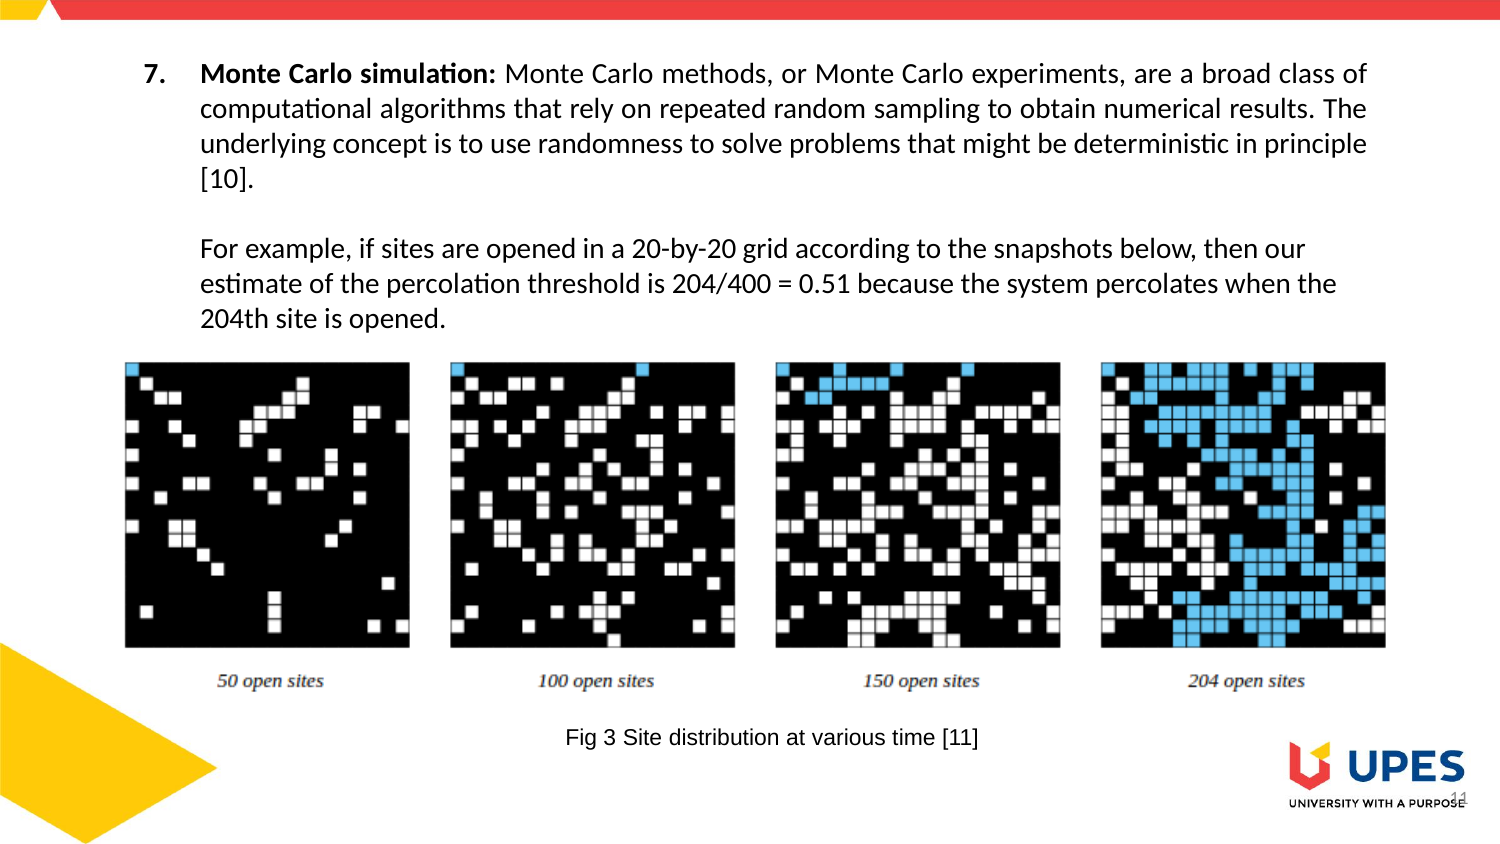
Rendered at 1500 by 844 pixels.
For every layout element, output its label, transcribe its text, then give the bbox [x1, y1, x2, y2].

slide_number 11 [1389, 764, 1480, 830]
text_box Fig 3 Site distribution at various time [11] [550, 714, 1032, 792]
picture [0, 0, 1500, 844]
text_box Monte Carlo simulation: Monte Carlo methods, or Monte Carlo experiments, are a broad class of computational algorithms that rely on repeated random sampling to obtain numerical results. The underlying concept is to use randomness to solve problems that might be deterministic in principle [10]. For example, if sites are opened in a 20-by-20 grid according to the snapshots below, then our estimate of the percolation threshold is 204/400 = 0.51 because the system percolates when the 204th site is opened. [128, 46, 1383, 338]
